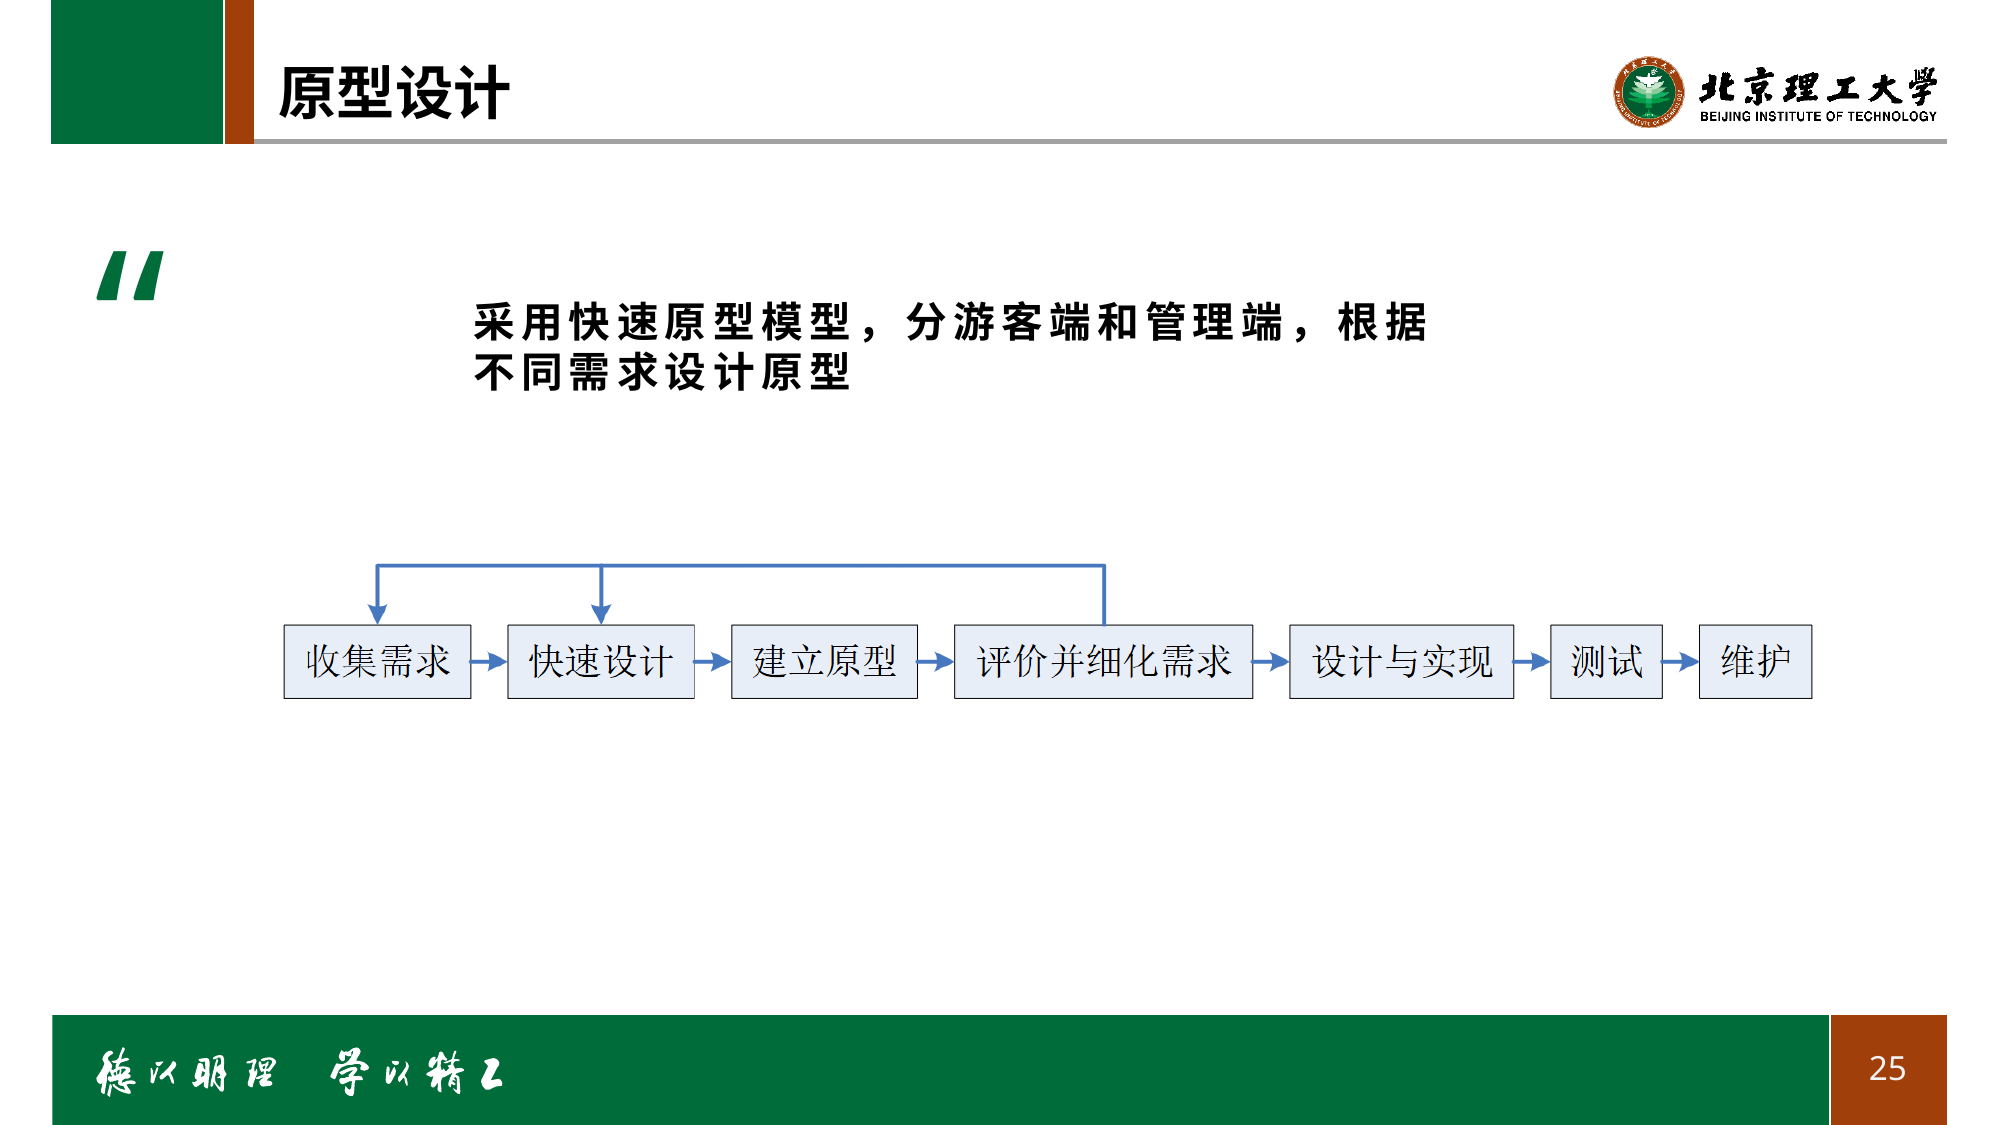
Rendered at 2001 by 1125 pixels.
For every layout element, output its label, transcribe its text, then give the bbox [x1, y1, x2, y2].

picture [231, 533, 1853, 747]
picture [1682, 56, 1937, 128]
text_box 采用快速原型模型，分游客端和管理端，根据不同需求设计原型 [458, 288, 1459, 404]
title 原型设计 [263, 56, 1682, 136]
text_box “ [55, 187, 350, 442]
